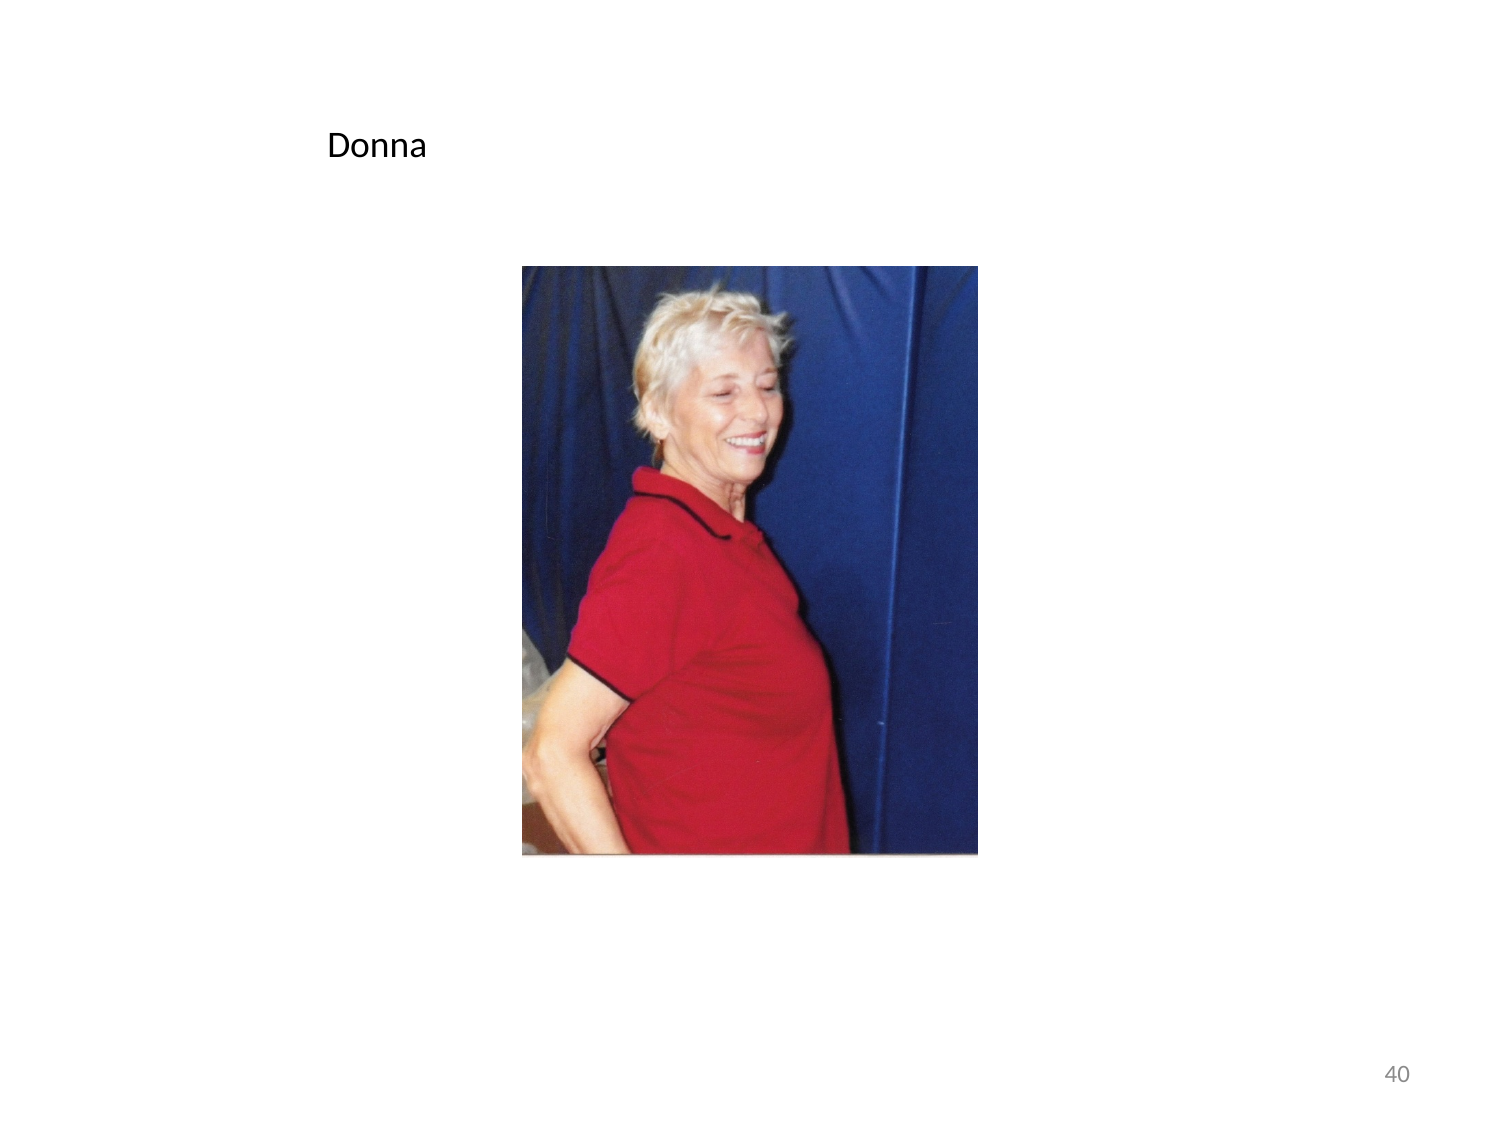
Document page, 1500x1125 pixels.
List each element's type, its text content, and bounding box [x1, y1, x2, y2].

text_box Donna [312, 112, 813, 173]
slide_number 40 [1074, 1042, 1425, 1103]
picture [522, 266, 978, 859]
